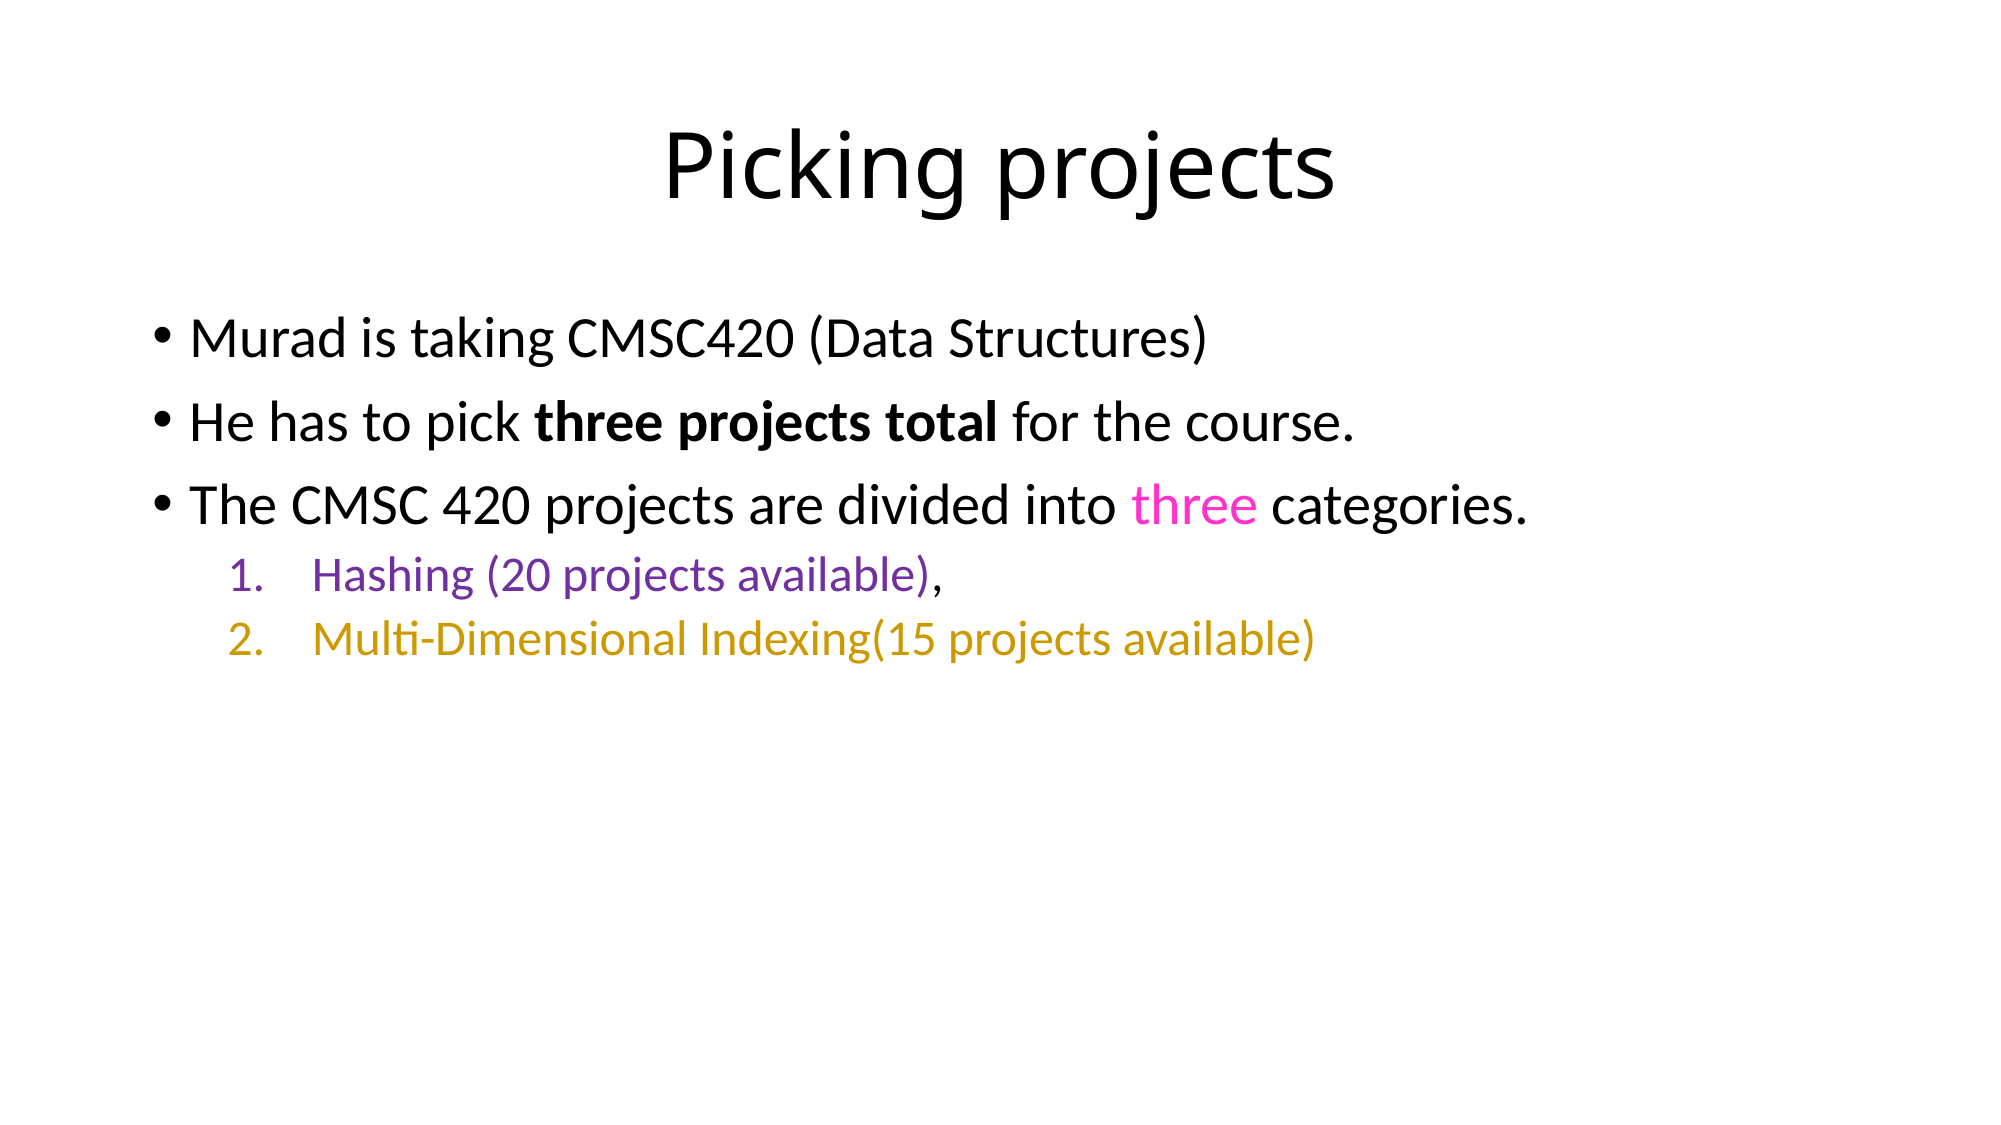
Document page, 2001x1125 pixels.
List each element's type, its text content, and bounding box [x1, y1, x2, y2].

title Picking projects [137, 59, 1863, 278]
list Murad is taking CMSC420 (Data Structures) He has to pick three projects total for the course. The CMSC 420 projects are divided into three categories. Hashing (20 projects available), Multi-Dimensional Indexing(15 projects available) [137, 299, 1863, 1014]
